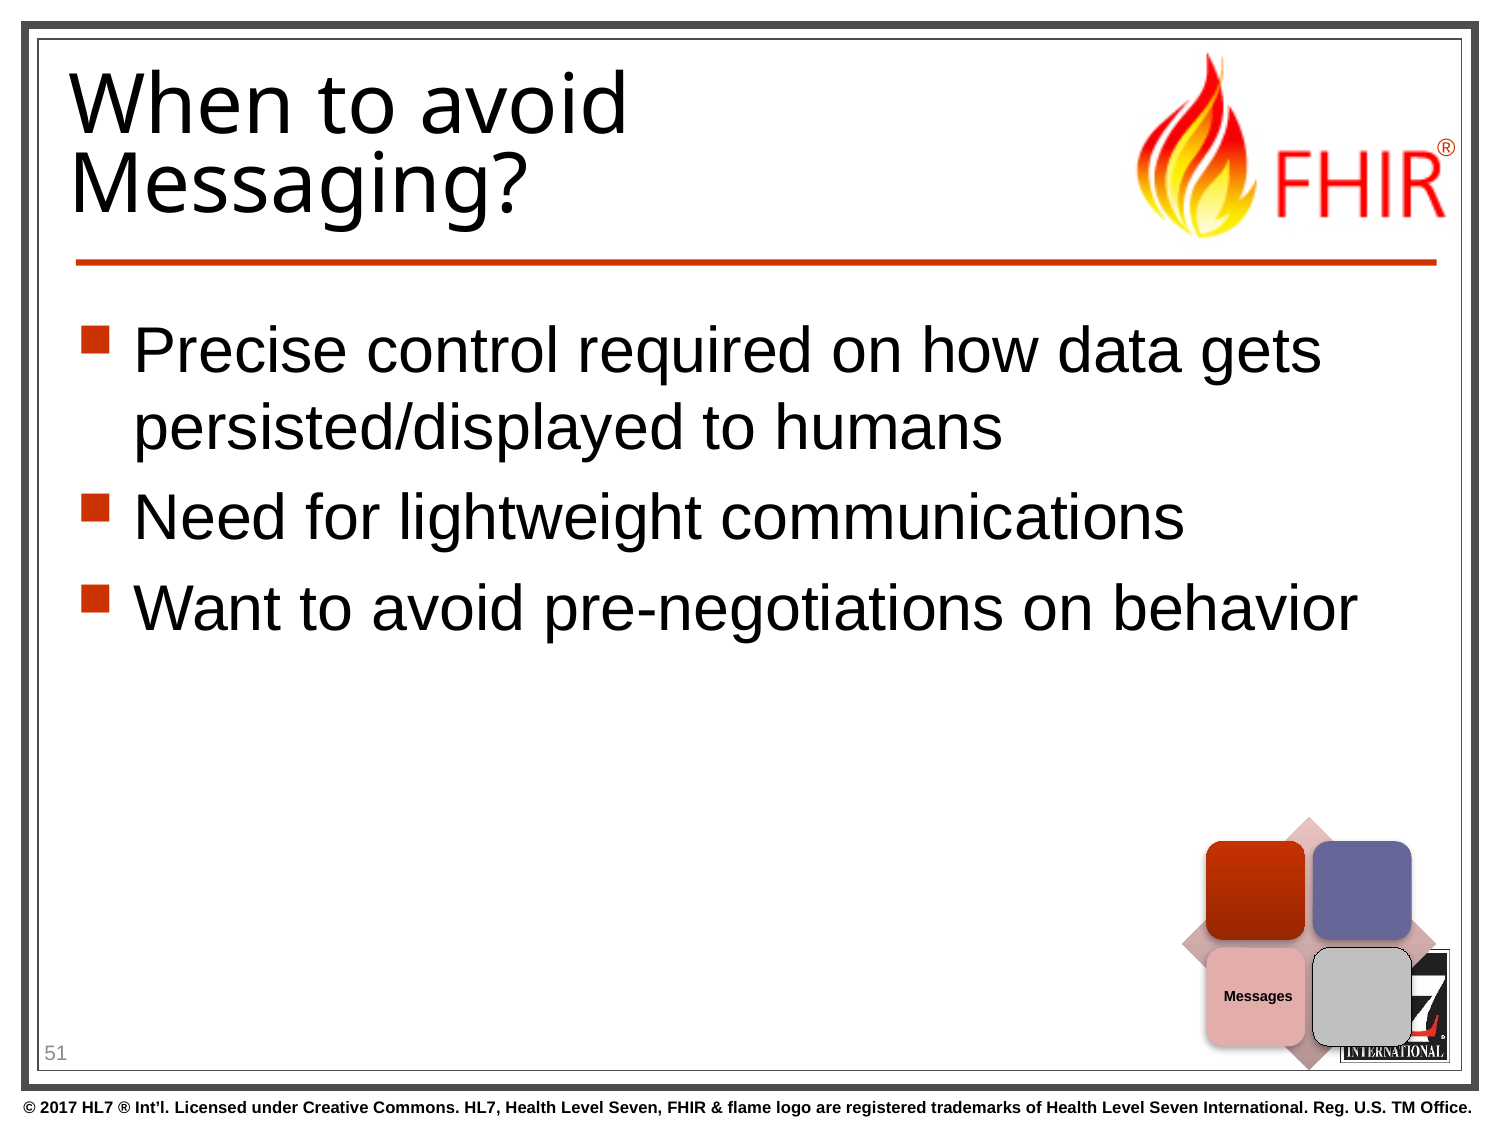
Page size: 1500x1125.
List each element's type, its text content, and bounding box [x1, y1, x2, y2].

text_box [1163, 816, 1455, 1071]
slide_number 51 [29, 1034, 148, 1071]
picture [1124, 42, 1458, 249]
list Precise control required on how data gets persisted/displayed to humans Need for lightweight communications Want to avoid pre-negotiations on behavior [62, 299, 1438, 1059]
title When to avoid Messaging? [53, 54, 1128, 244]
